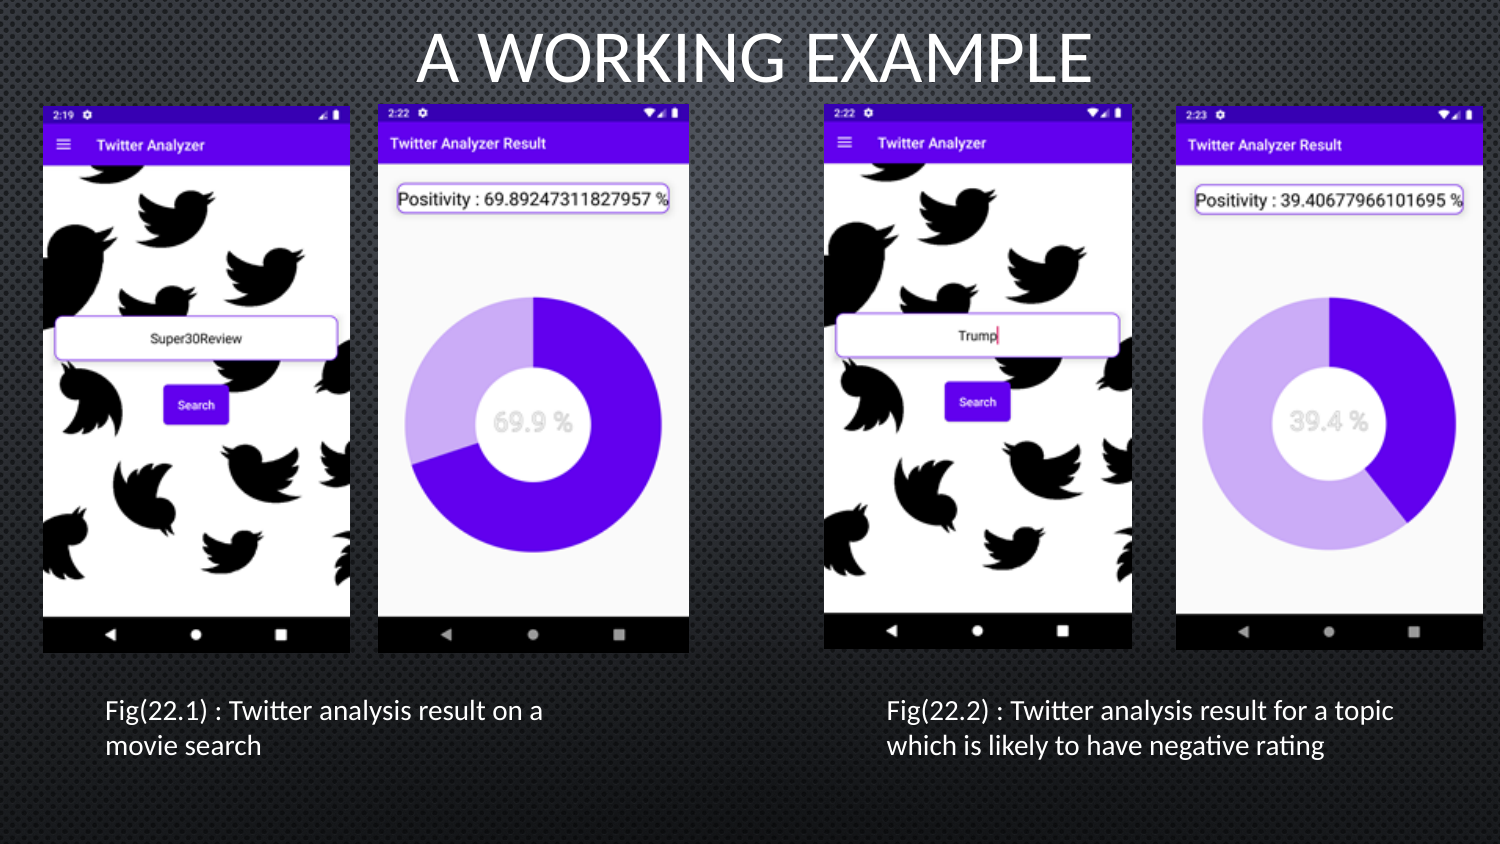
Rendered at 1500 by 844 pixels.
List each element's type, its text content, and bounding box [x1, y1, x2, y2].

picture [824, 104, 1132, 649]
text_box A working example [26, 0, 1485, 85]
picture [378, 104, 689, 654]
picture [43, 105, 351, 654]
text_box Fig(22.1) : Twitter analysis result on a movie search [90, 684, 627, 769]
text_box Fig(22.2) : Twitter analysis result for a topic which is likely to have negative rating [871, 684, 1429, 769]
picture [1175, 105, 1483, 650]
